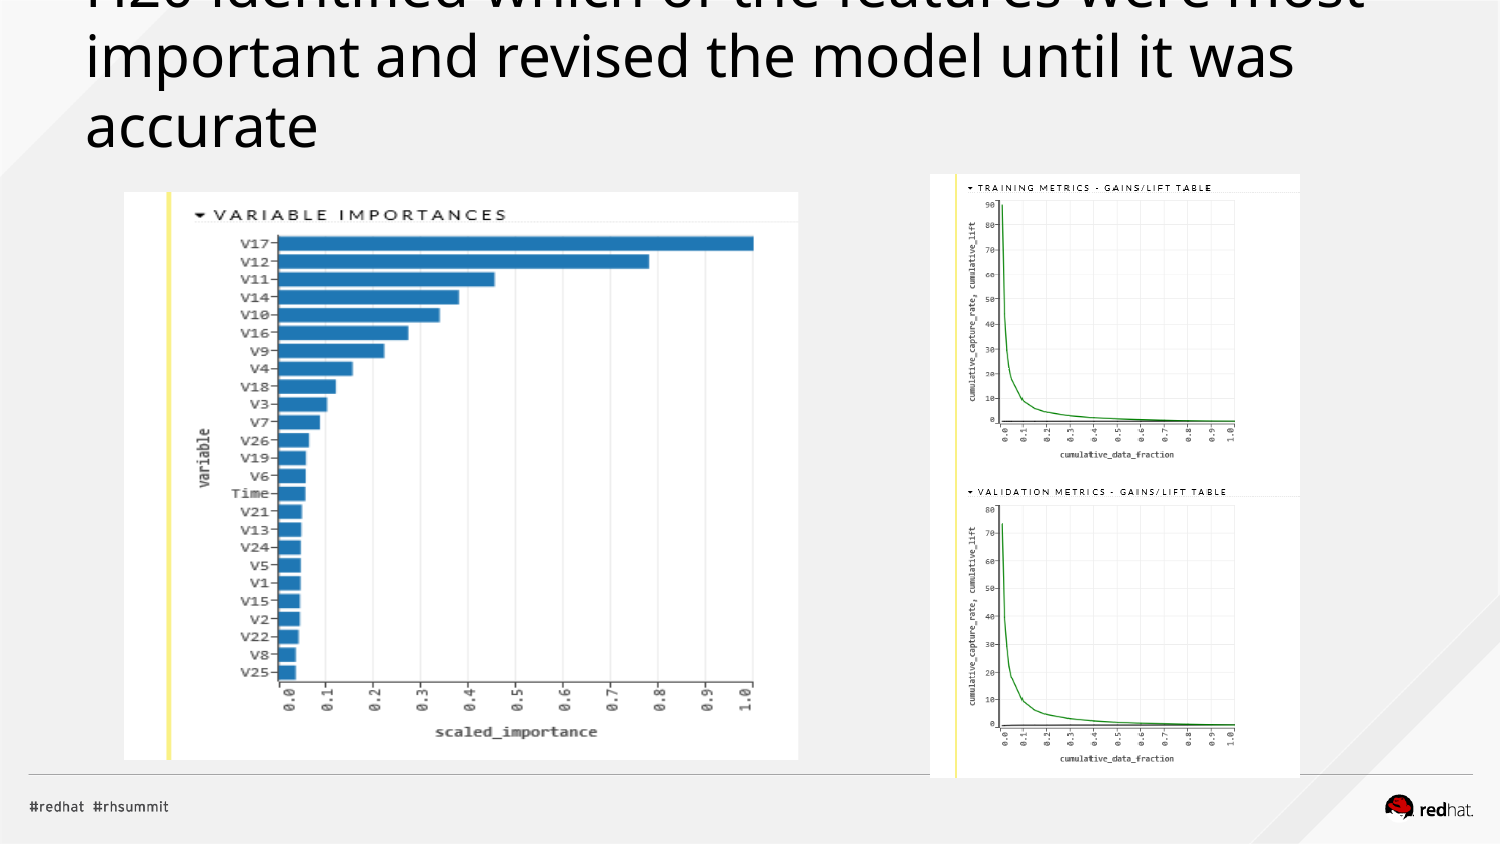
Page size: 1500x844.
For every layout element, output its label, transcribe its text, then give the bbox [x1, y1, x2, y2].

text_box H20 identified which of the features were most important and revised the model until it was accurate [70, 0, 1500, 175]
picture [0, 0, 1500, 844]
